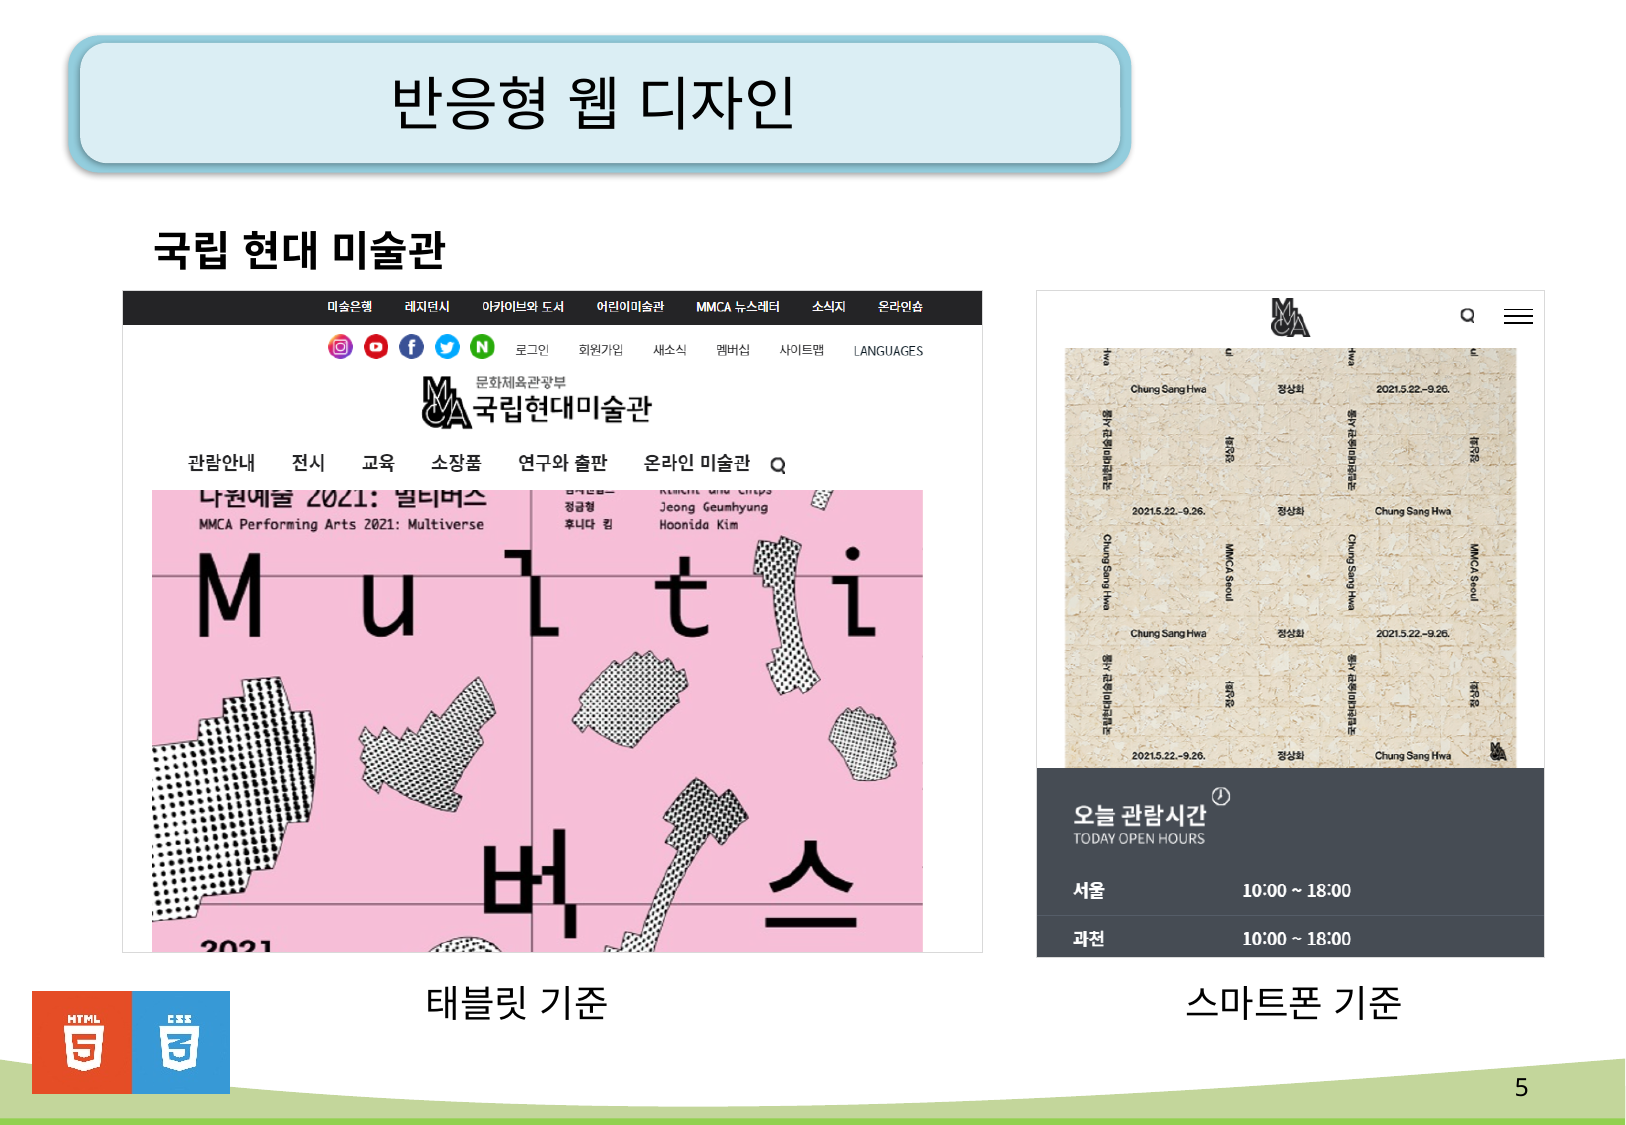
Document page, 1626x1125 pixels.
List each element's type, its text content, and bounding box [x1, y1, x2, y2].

text_box 태블릿 기준 [399, 972, 636, 1032]
text_box 스마트폰 기준 [1143, 972, 1445, 1032]
text_box 국립 현대 미술관 [139, 192, 695, 283]
picture [122, 290, 984, 953]
picture [1036, 290, 1546, 958]
picture [32, 991, 230, 1094]
slide_number 5 [1452, 1058, 1544, 1119]
title 반응형 웹 디자인 [68, 32, 1121, 173]
